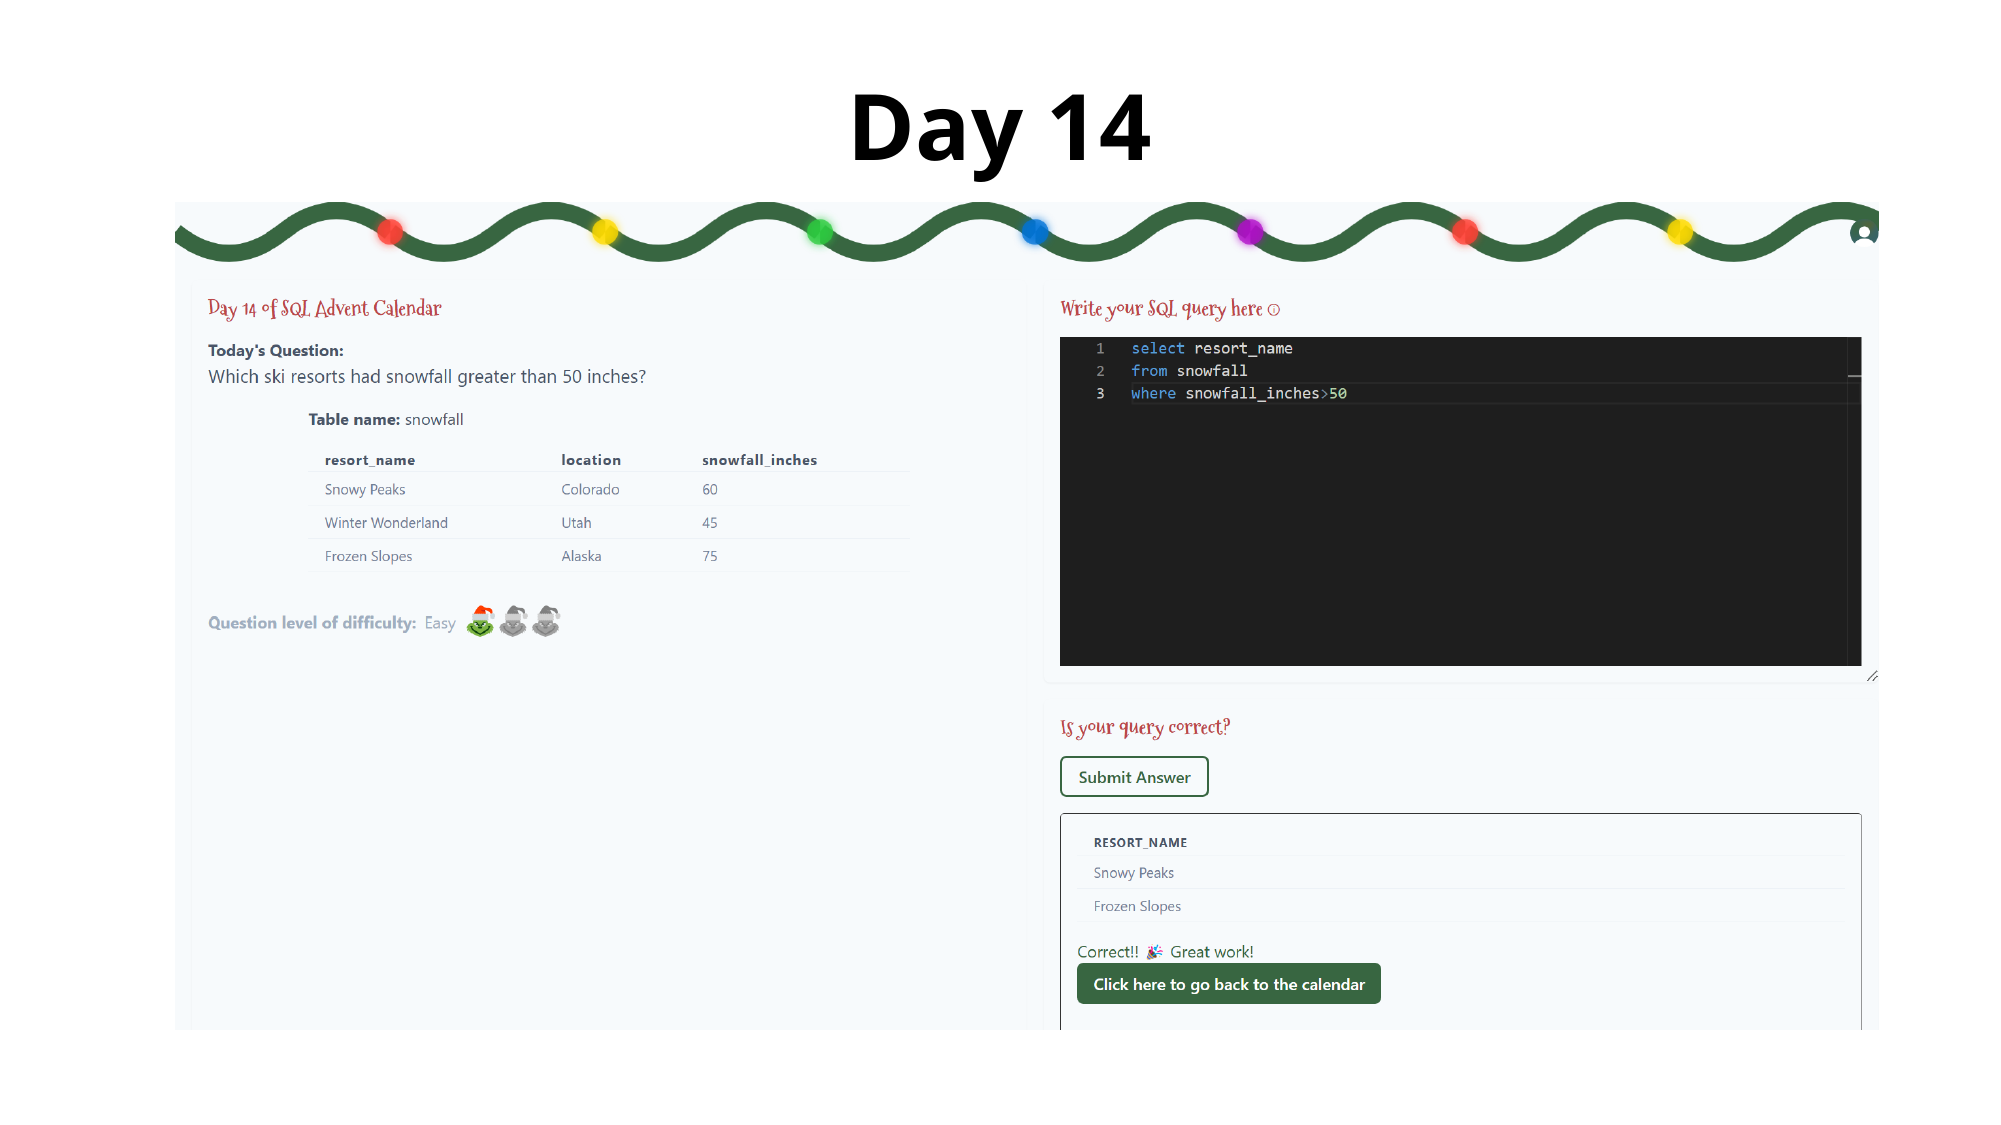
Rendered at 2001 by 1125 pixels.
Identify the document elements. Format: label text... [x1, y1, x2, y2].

title Day 14 [137, 59, 1863, 203]
picture [174, 202, 1879, 1031]
